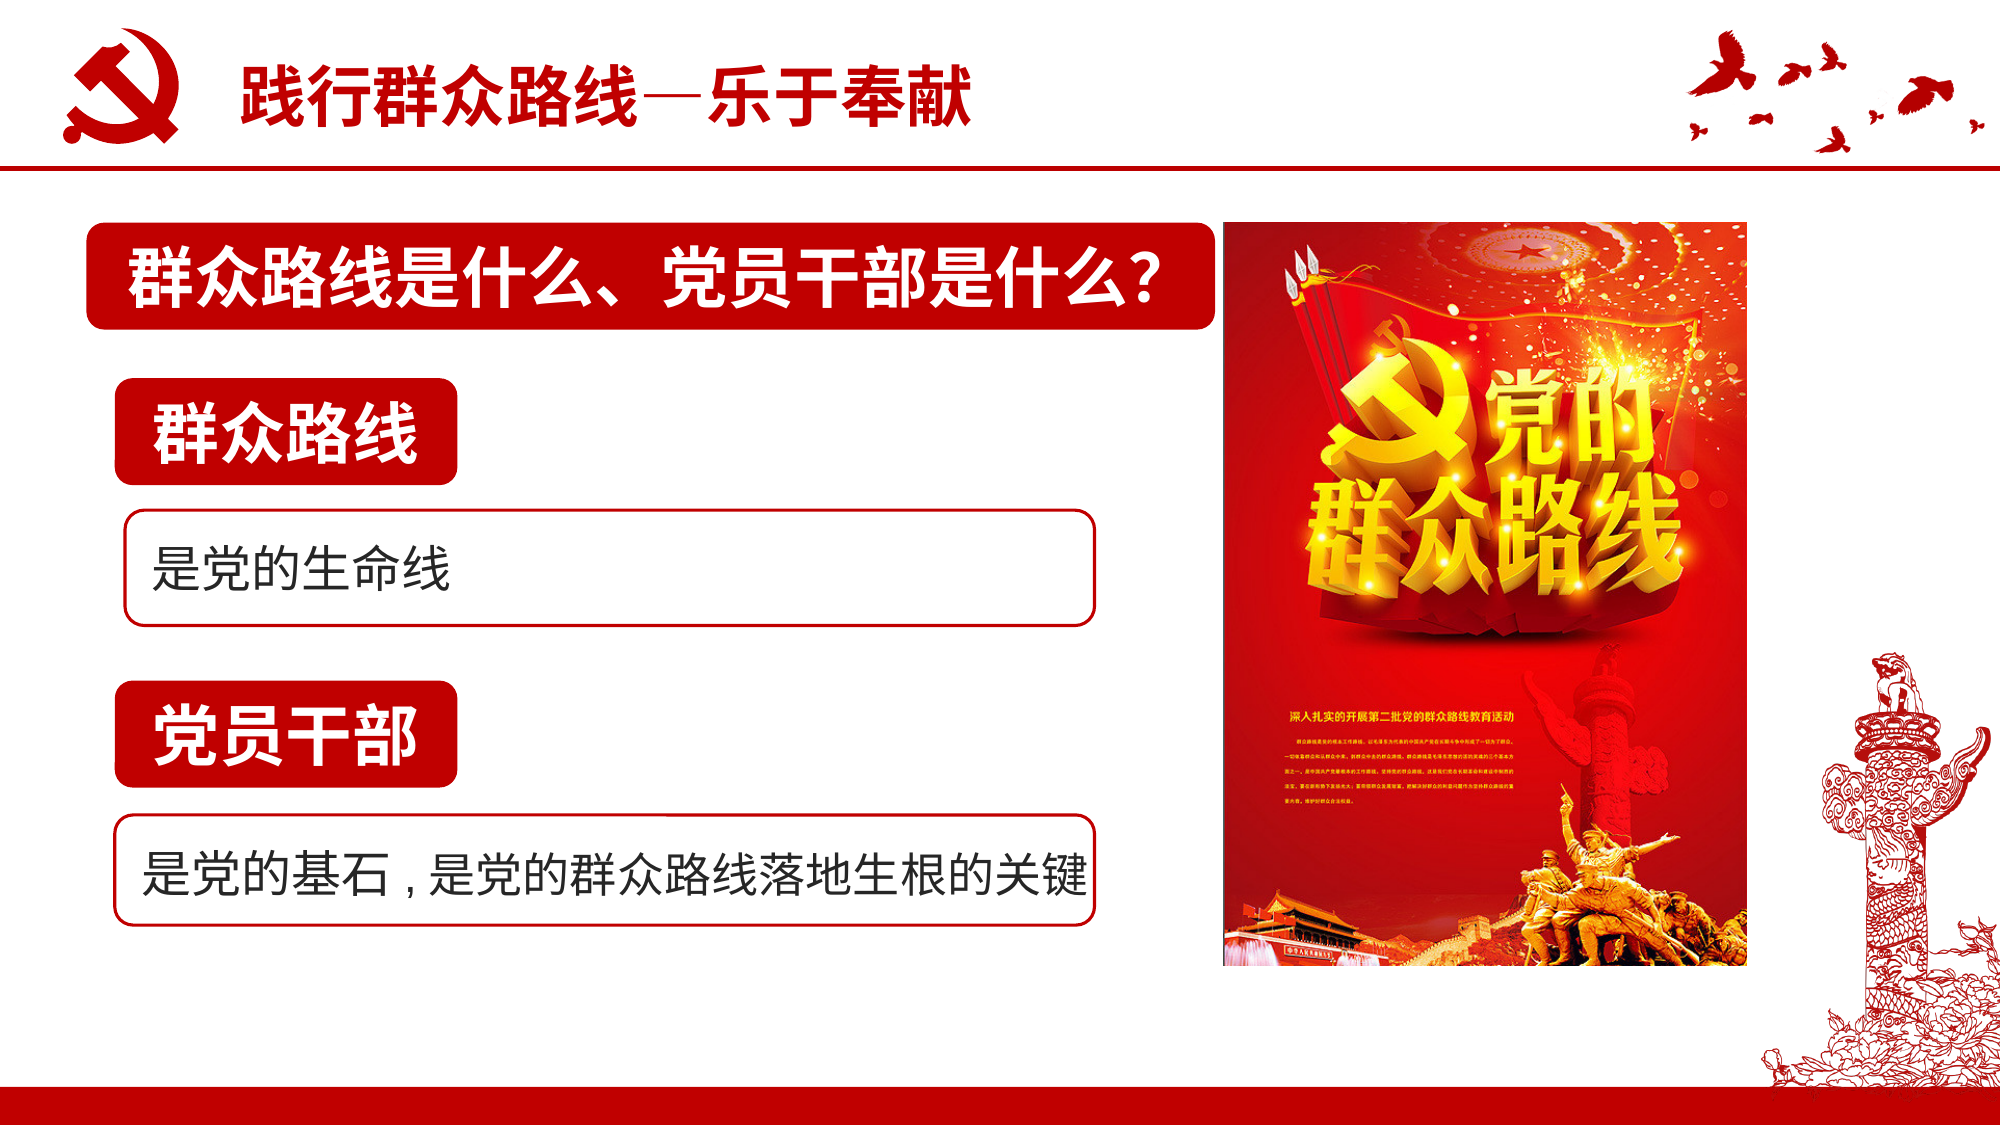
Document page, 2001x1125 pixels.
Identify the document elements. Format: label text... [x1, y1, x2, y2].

text_box 是党的生命线 [136, 530, 831, 606]
text_box [122, 508, 1097, 628]
picture [1223, 222, 1747, 966]
text_box [63, 28, 179, 144]
text_box 践行群众路线—乐于奉献 [224, 47, 1376, 142]
picture [1685, 29, 1985, 155]
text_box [0, 651, 2000, 1125]
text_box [114, 377, 458, 486]
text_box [114, 680, 458, 788]
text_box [86, 222, 1216, 330]
